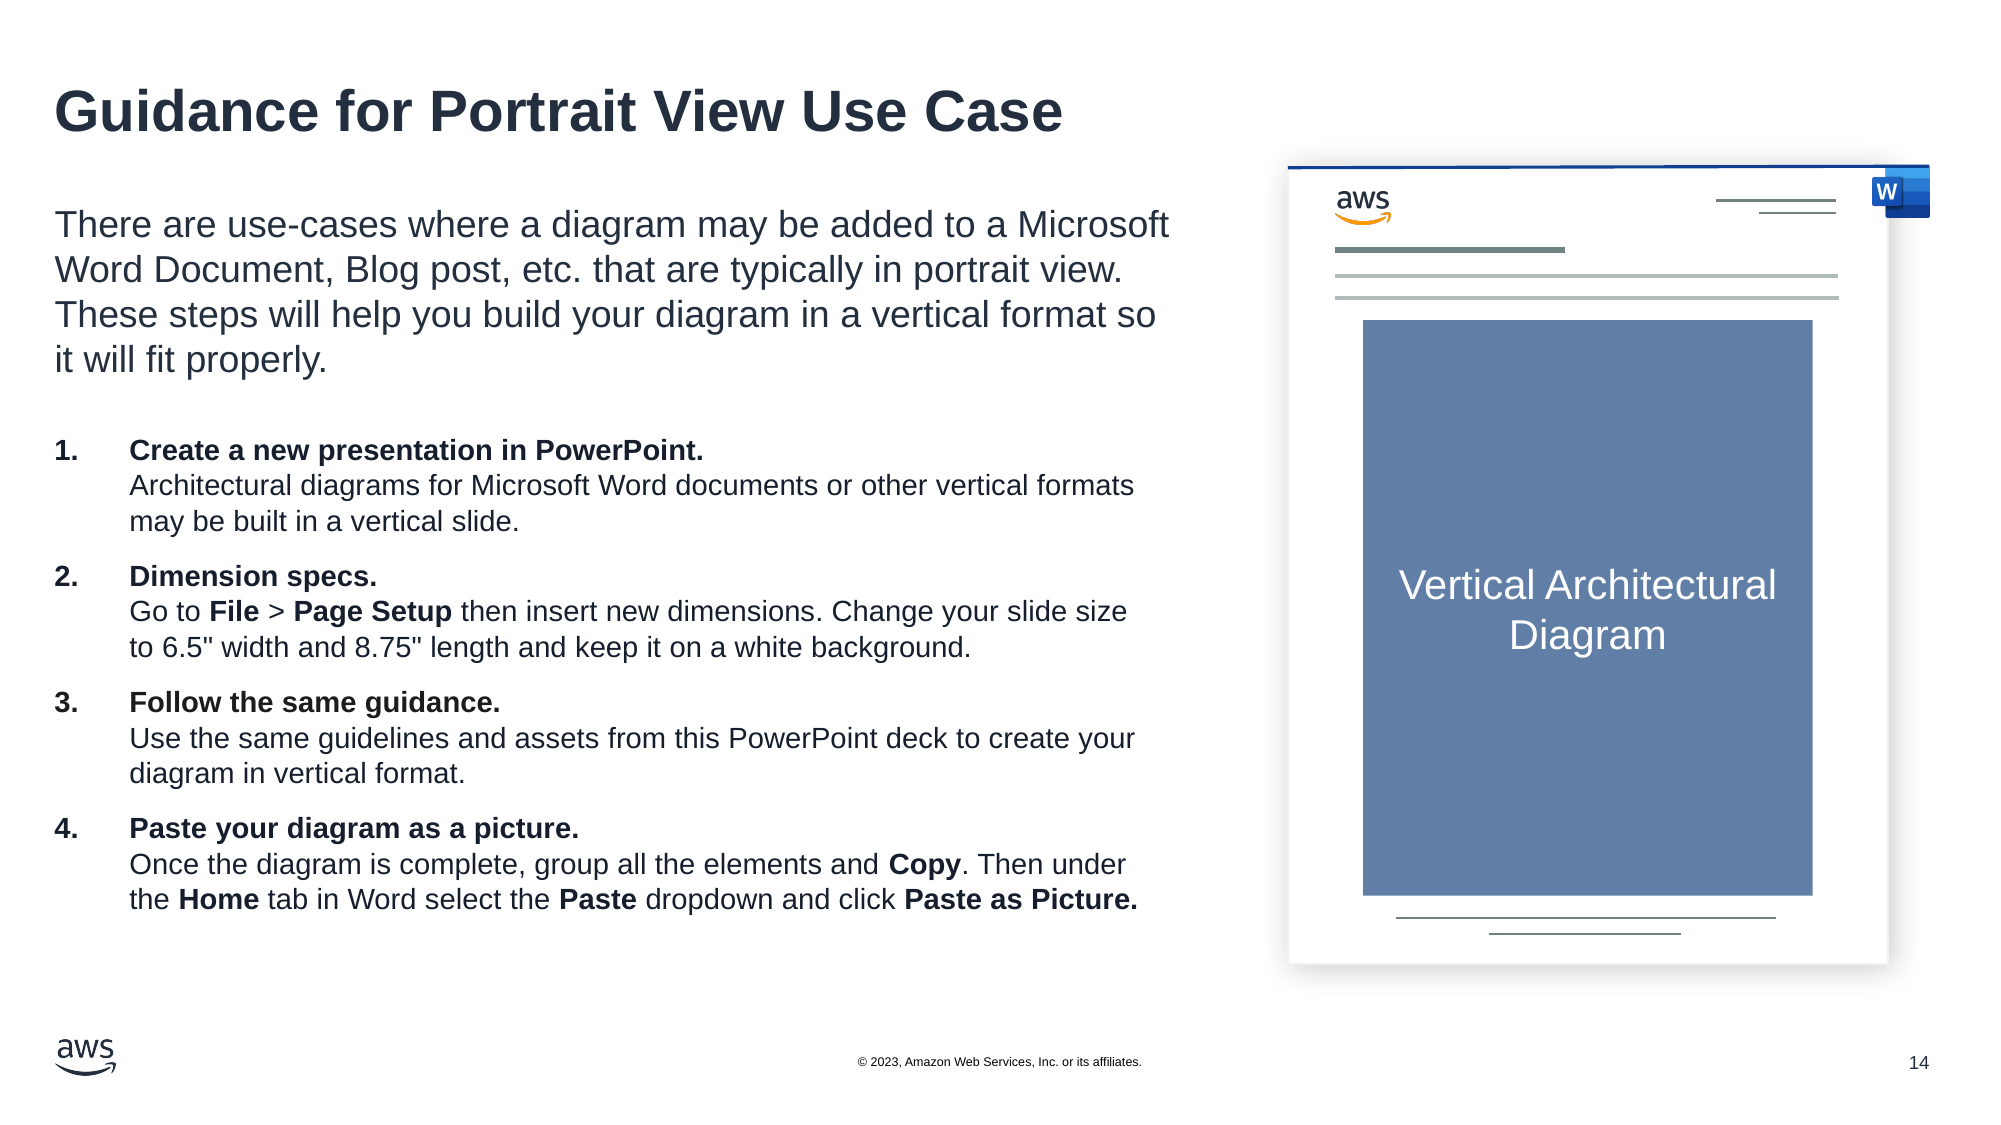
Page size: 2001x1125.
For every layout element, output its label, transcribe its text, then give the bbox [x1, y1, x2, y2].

slide_number 14 [1494, 1031, 1945, 1092]
footer © 2023, Amazon Web Services, Inc. or its affiliates. [662, 1031, 1338, 1092]
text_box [1287, 165, 1930, 964]
text_box VMware Cloud on AWS [1303, 161, 1878, 165]
picture [55, 1039, 116, 1076]
list There are use-cases where a diagram may be added to a Microsoft Word Document, Blog post, etc. that are typically in portrait view. These steps will help you build your diagram in a vertical format so it will fit properly. [39, 192, 1189, 390]
title Guidance for Portrait View Use Case [39, 59, 1961, 166]
text_box Create a new presentation in PowerPoint. Architectural diagrams for Microsoft Word documents or other vertical formats may be built in a vertical slide. Dimension specs. Go to File > Page Setup then insert new dimensions. Change your slide size to 6.5" width and 8.75" length and keep it on a white background. Follow the same guidance. Use the same guidelines and assets from this PowerPoint deck to create your diagram in vertical format. Paste your diagram as a picture. Once the diagram is complete, group all the elements and Copy. Then under the Home tab in Word select the Paste dropdown and click Paste as Picture. [39, 424, 1157, 934]
